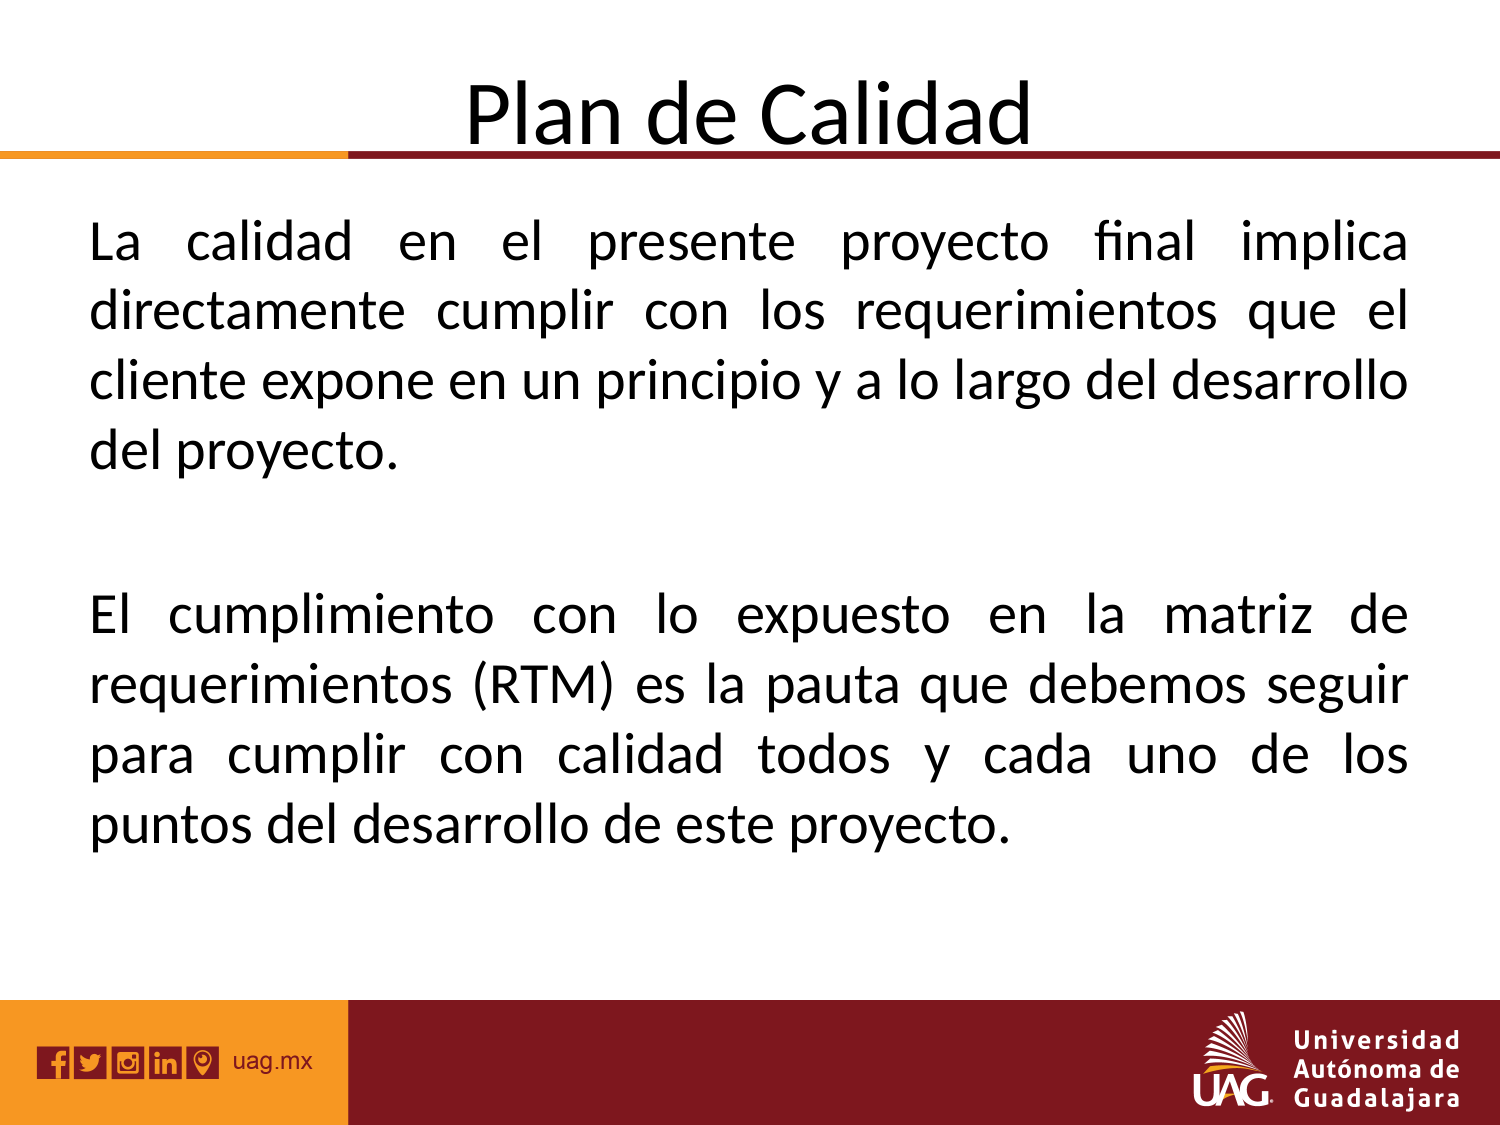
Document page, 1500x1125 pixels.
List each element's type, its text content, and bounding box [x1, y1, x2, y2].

list La calidad en el presente proyecto final implica directamente cumplir con los requerimientos que el cliente expone en un principio y a lo largo del desarrollo del proyecto. El cumplimiento con lo expuesto en la matriz de requerimientos (RTM) es la pauta que debemos seguir para cumplir con calidad todos y cada uno de los puntos del desarrollo de este proyecto. [75, 112, 1425, 793]
picture [0, 0, 1500, 1125]
title Plan de Calidad [75, 45, 1425, 112]
